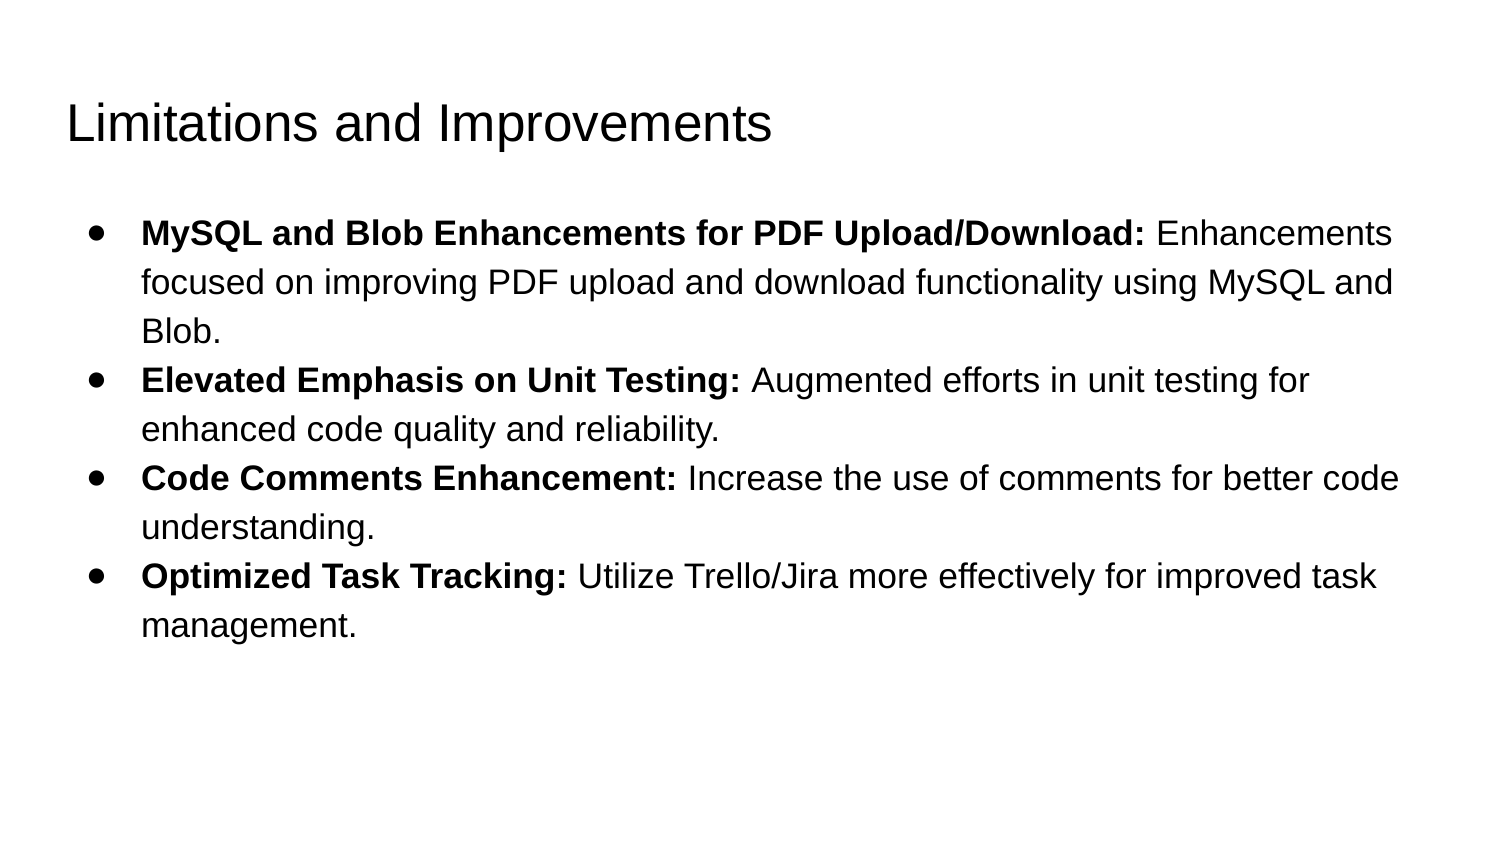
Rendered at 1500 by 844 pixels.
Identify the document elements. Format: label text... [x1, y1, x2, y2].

title Limitations and Improvements [51, 72, 1449, 167]
list MySQL and Blob Enhancements for PDF Upload/Download: Enhancements focused on improving PDF upload and download functionality using MySQL and Blob. Elevated Emphasis on Unit Testing: Augmented efforts in unit testing for enhanced code quality and reliability. Code Comments Enhancement: Increase the use of comments for better code understanding. Optimized Task Tracking: Utilize Trello/Jira more effectively for improved task management. [51, 189, 1449, 750]
